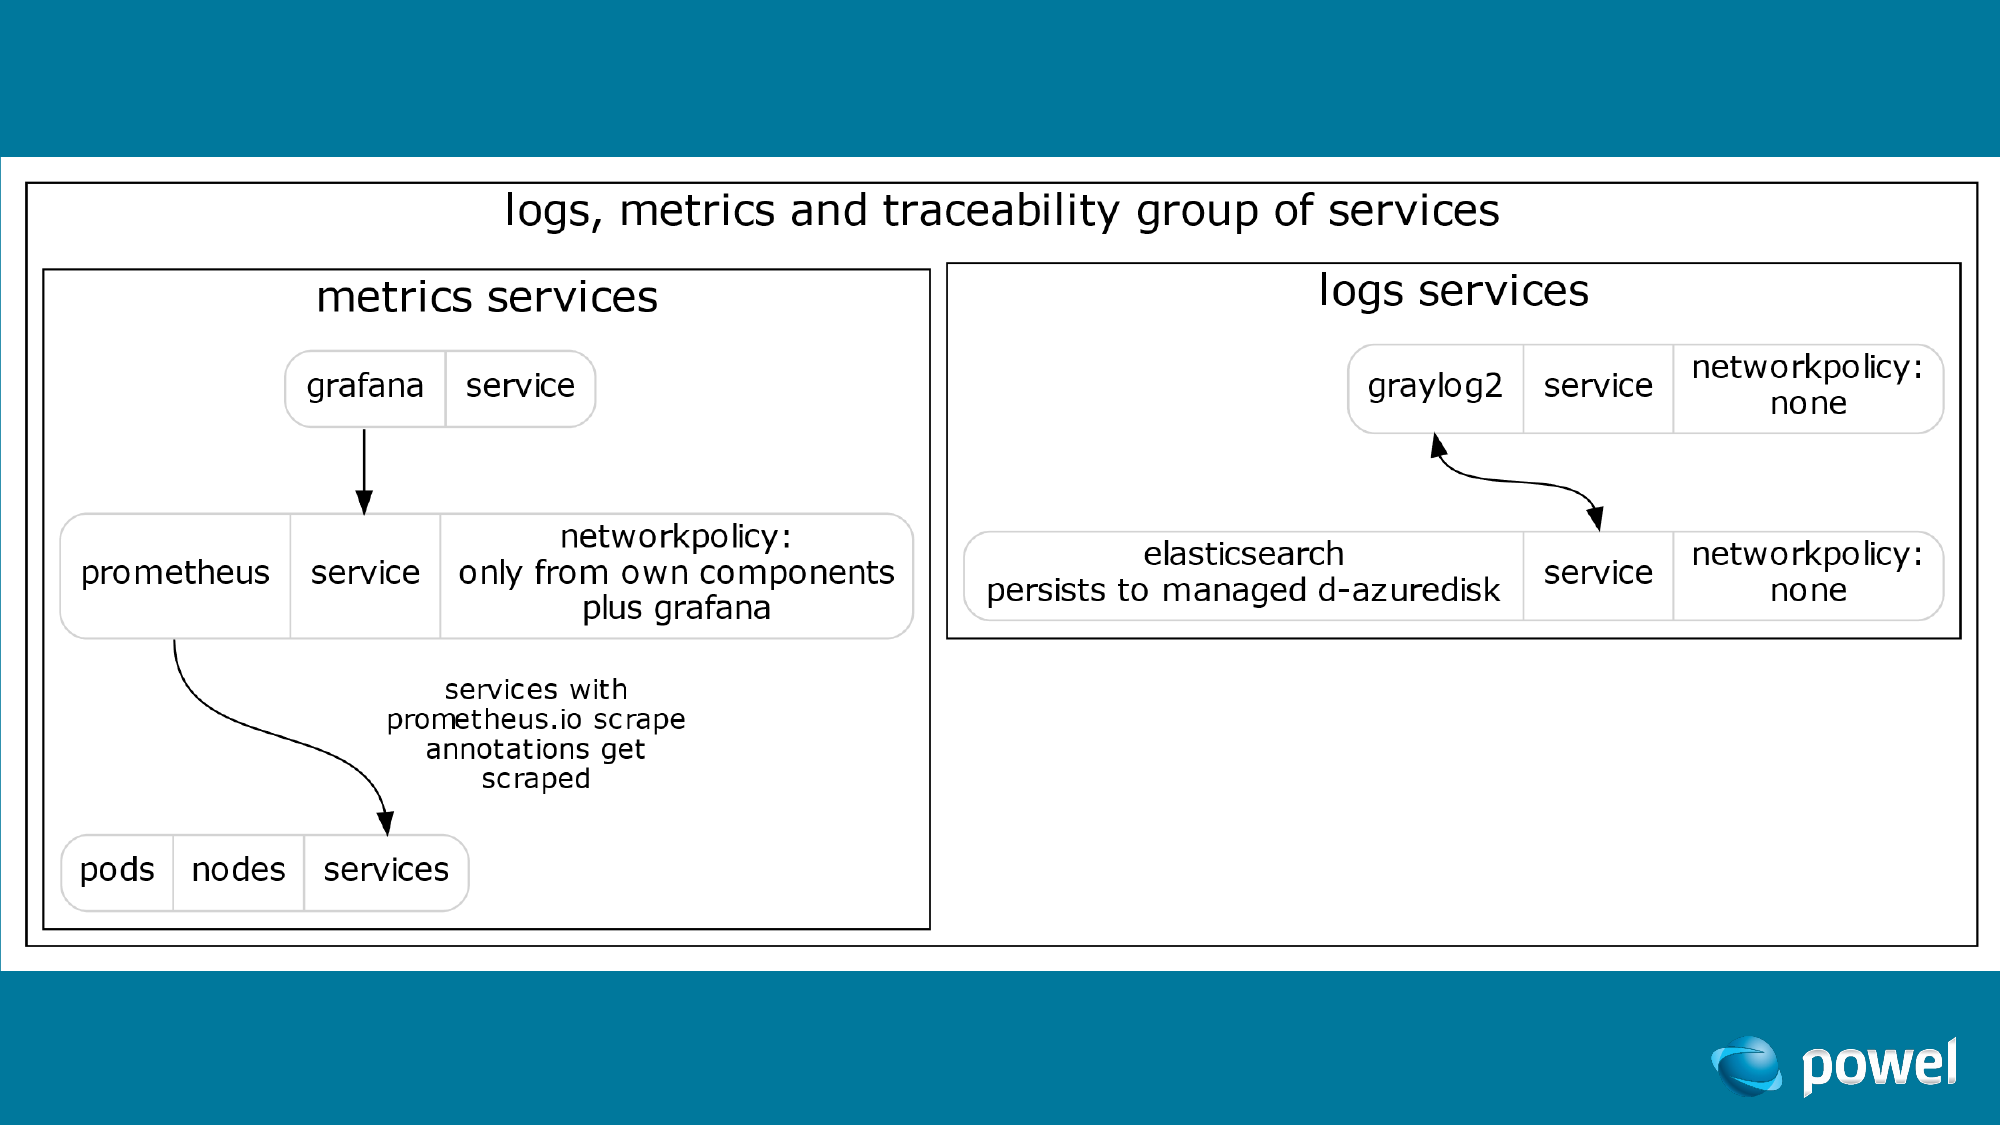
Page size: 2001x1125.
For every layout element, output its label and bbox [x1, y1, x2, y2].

picture [1836, 1050, 1865, 1084]
picture [1712, 1037, 1775, 1069]
picture [0, 158, 2000, 970]
picture [1916, 1050, 1942, 1084]
picture [1949, 1039, 1955, 1083]
picture [1868, 1050, 1913, 1083]
picture [1749, 1073, 1782, 1090]
picture [1804, 1049, 1831, 1097]
